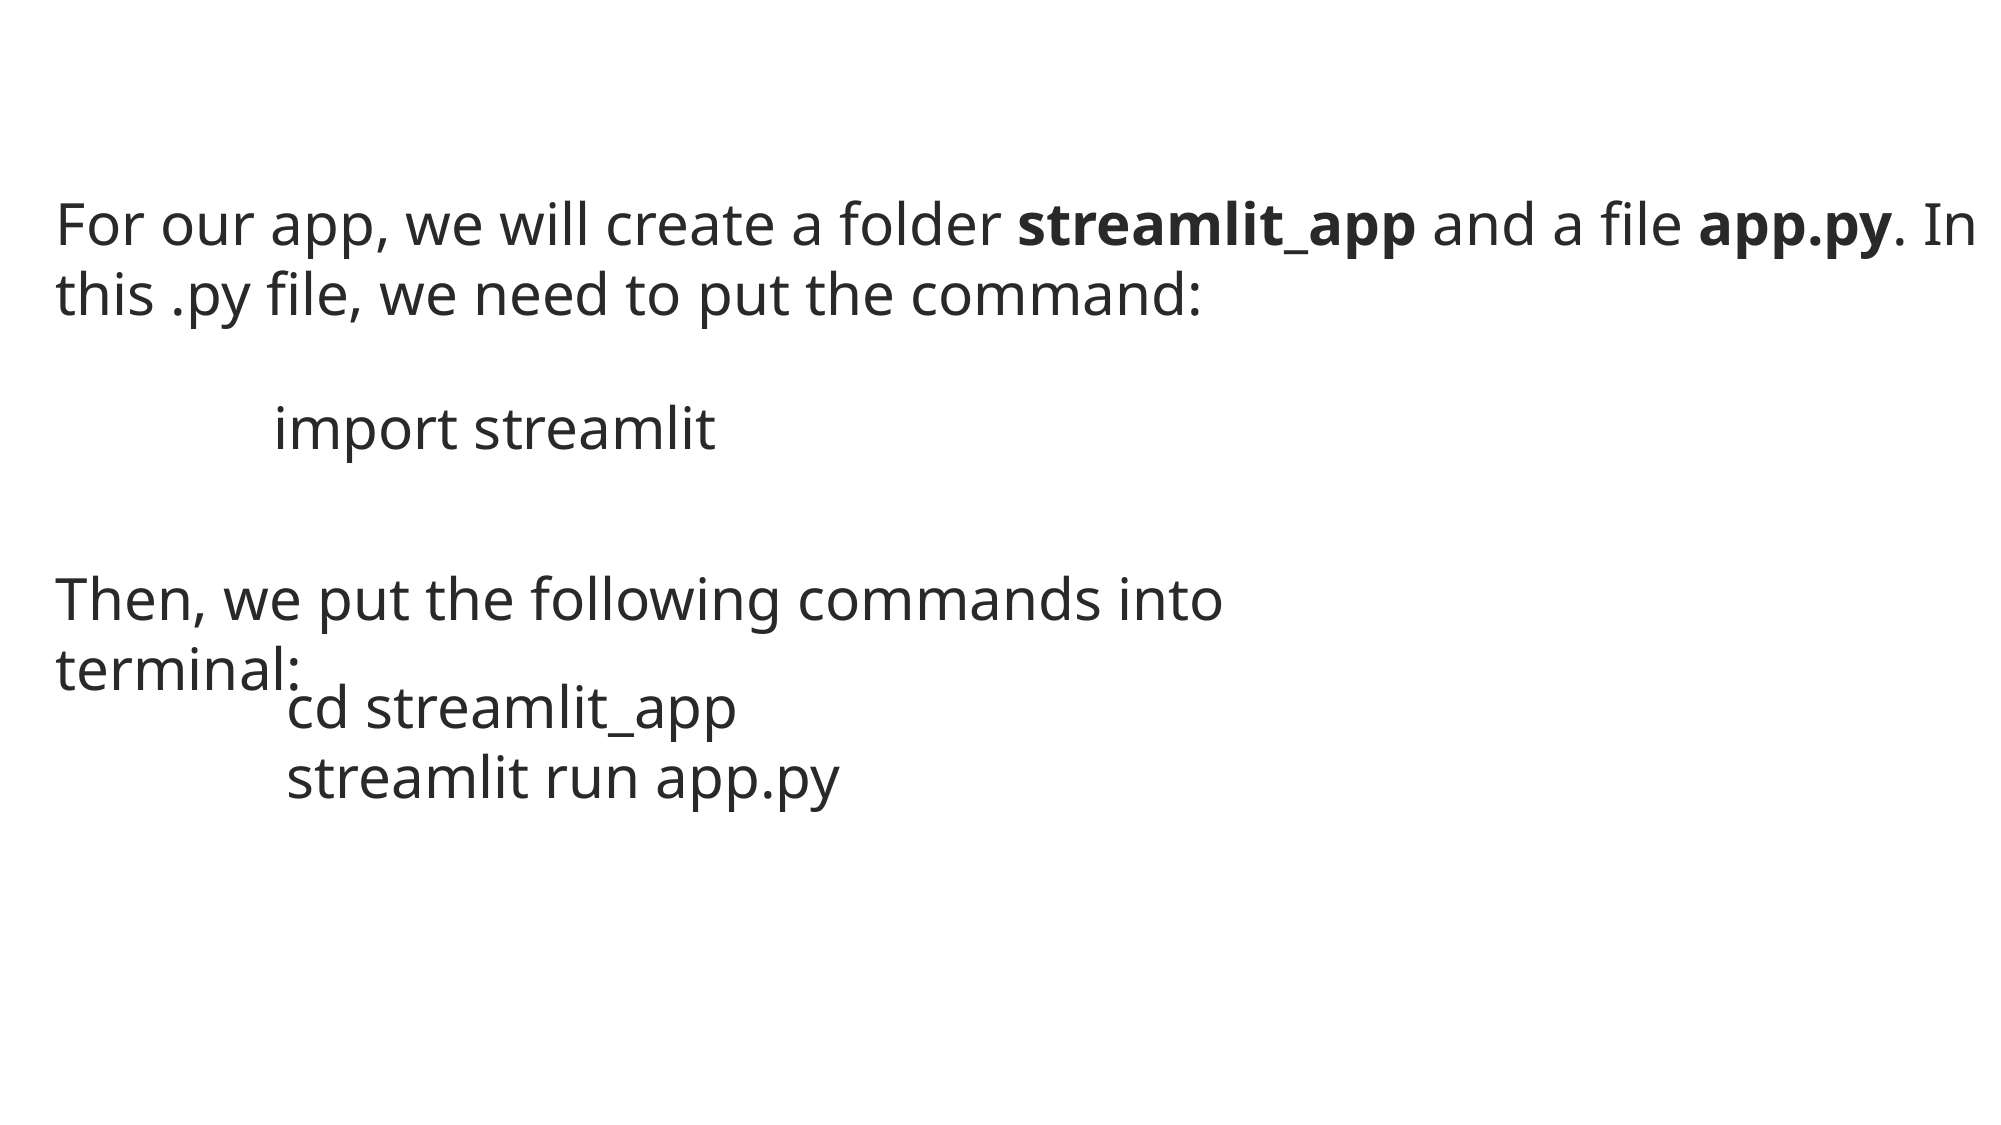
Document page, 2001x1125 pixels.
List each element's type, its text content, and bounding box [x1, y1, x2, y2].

text_box import streamlit [258, 383, 732, 469]
text_box cd streamlit_app streamlit run app.py [271, 662, 1272, 818]
text_box For our app, we will create a folder streamlit_app and a file app.py. In this .py file, we need to put the command: [41, 179, 2000, 335]
text_box Then, we put the following commands into terminal: [41, 554, 1442, 710]
